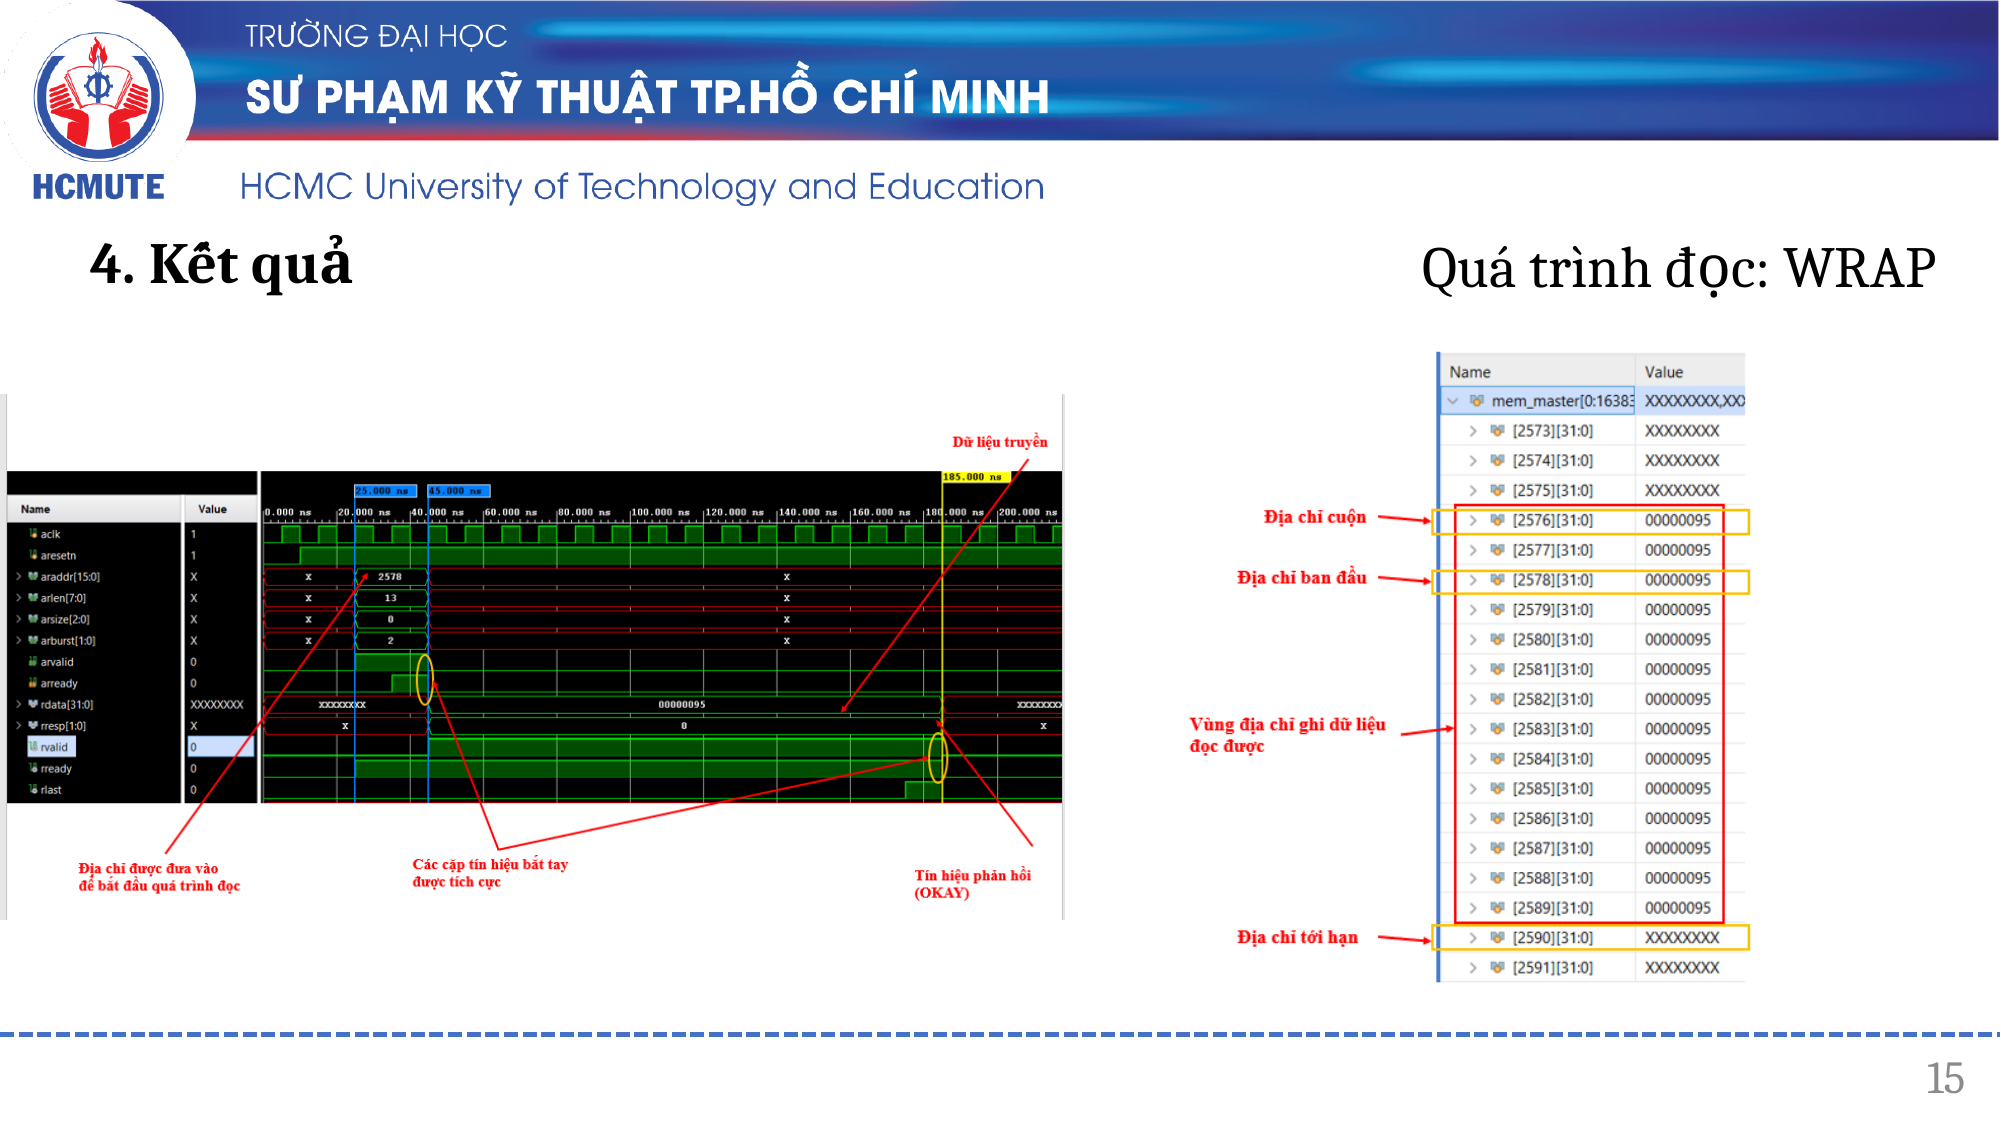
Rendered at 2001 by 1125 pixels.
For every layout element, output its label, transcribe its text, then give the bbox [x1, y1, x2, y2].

picture [1158, 333, 1811, 1009]
text_box 4. Kết quả [75, 217, 1159, 303]
text_box Quá trình đọc: WRAP [1390, 222, 1969, 307]
picture [0, 0, 2000, 206]
slide_number 15 [1530, 1045, 1981, 1105]
picture [0, 394, 1065, 920]
